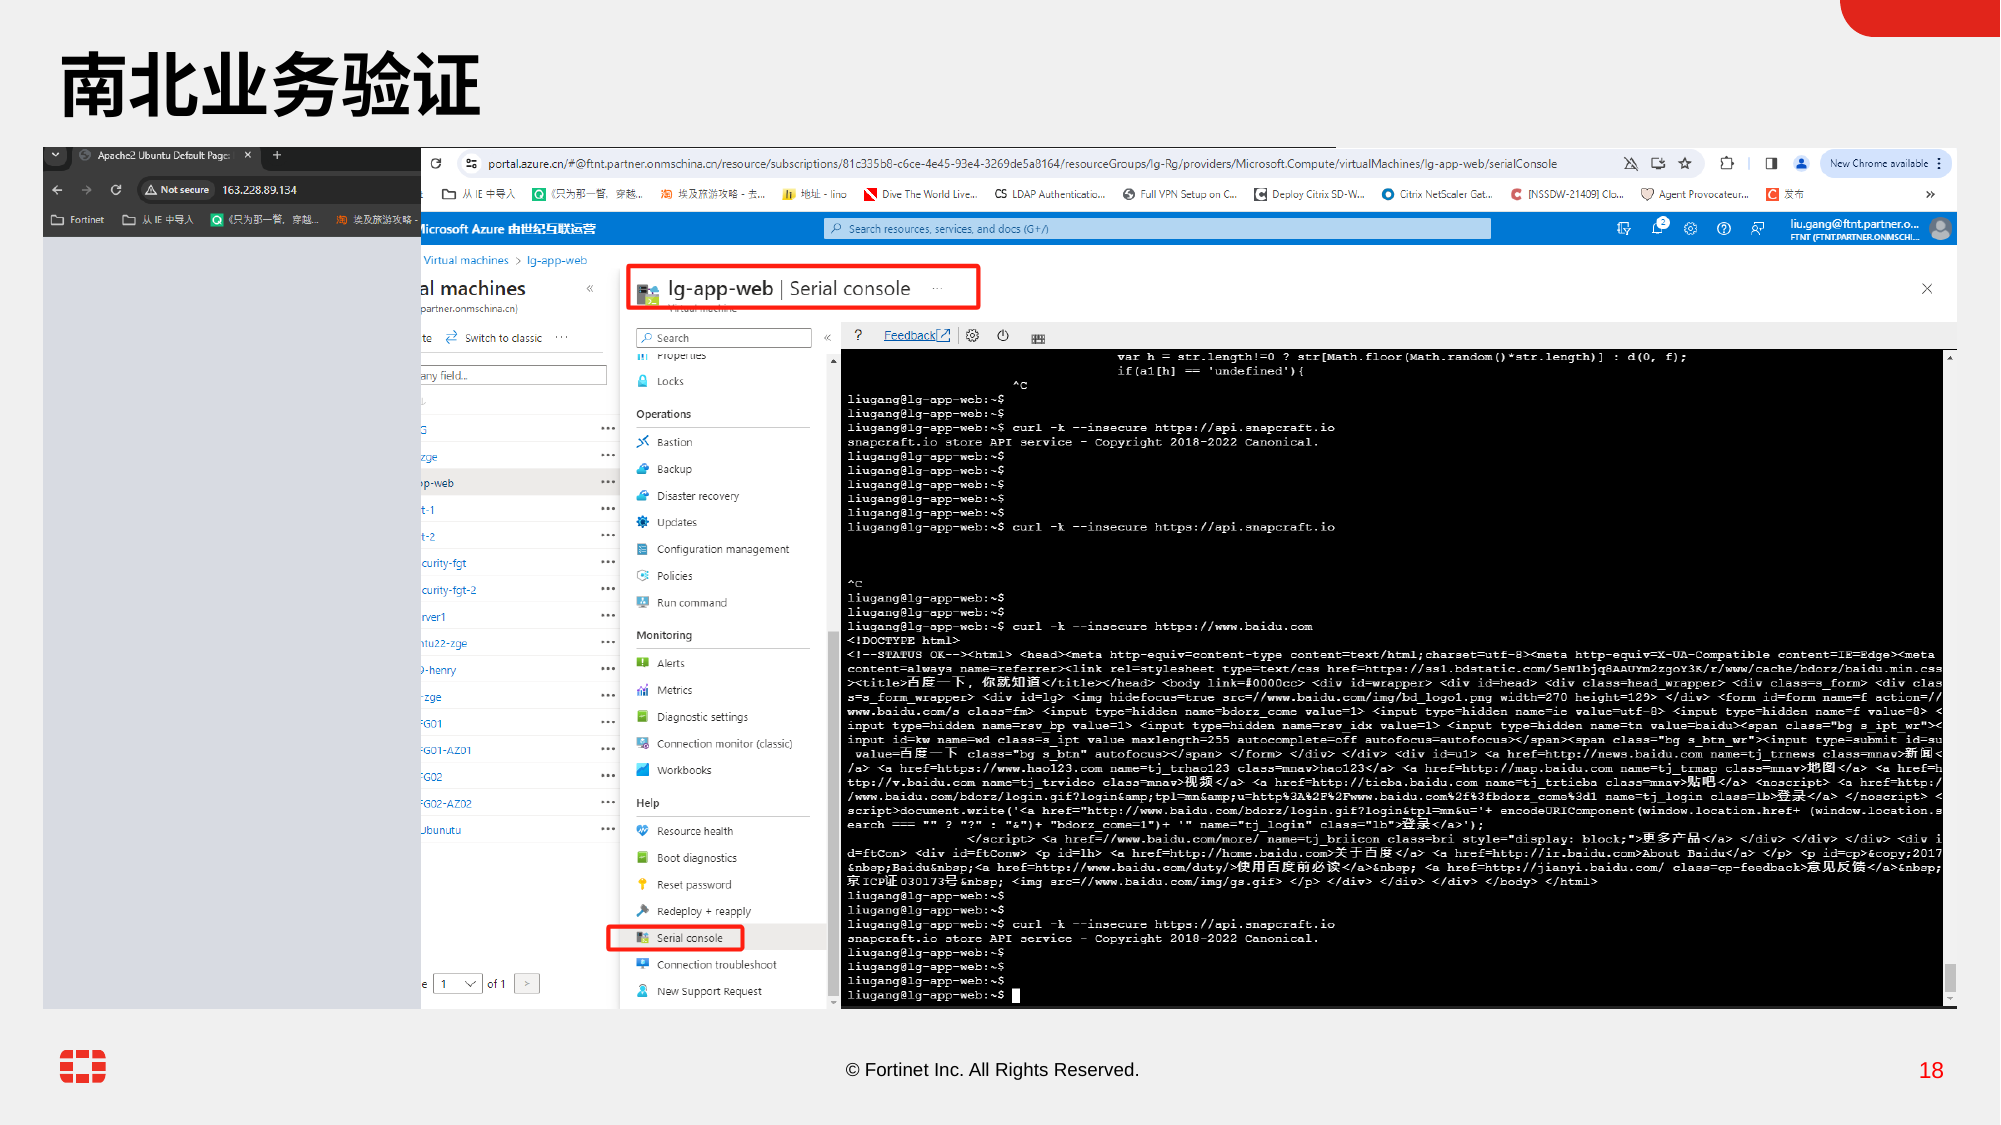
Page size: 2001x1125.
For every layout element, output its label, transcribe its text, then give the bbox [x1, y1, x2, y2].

title 南北业务验证 [43, 28, 1822, 148]
picture [43, 147, 1957, 1009]
